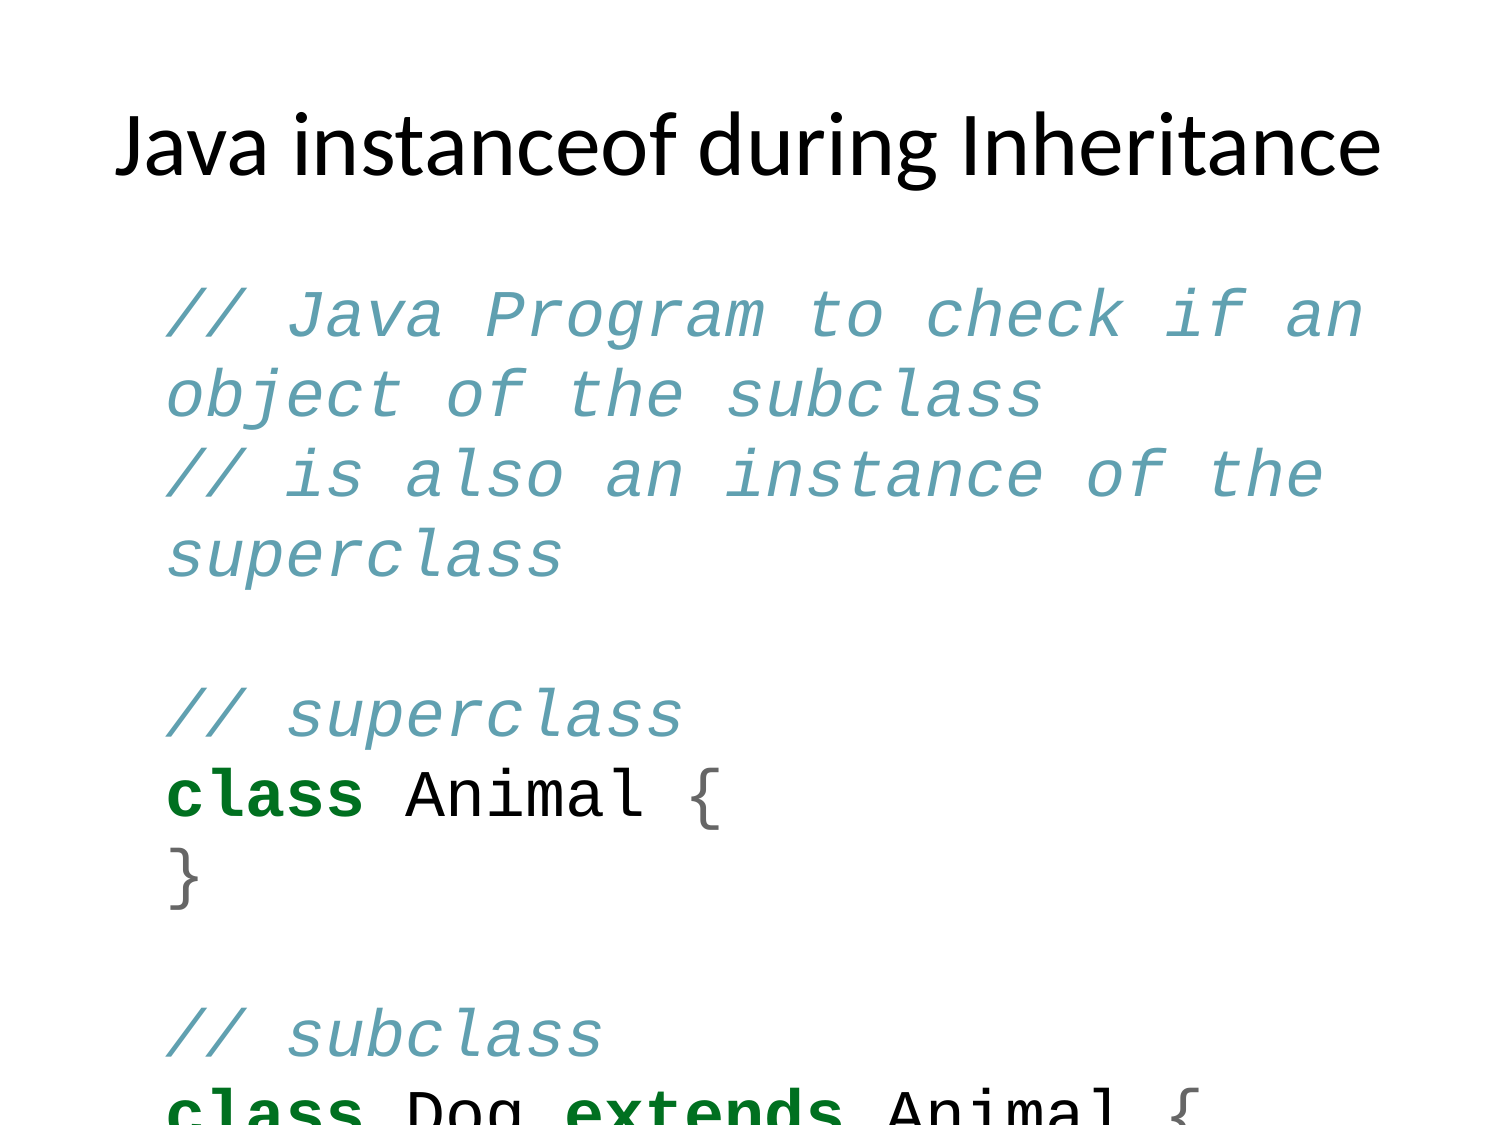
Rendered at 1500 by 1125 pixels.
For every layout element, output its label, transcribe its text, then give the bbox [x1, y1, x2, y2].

title Java instanceof during Inheritance [75, 45, 1425, 233]
list // Java Program to check if an object of the subclass // is also an instance of the superclass // superclass class Animal { } // subclass class Dog extends Animal { } class Main { public static void main(String[] args) { // create an object of the subclass Dog d1 = new Dog(); // checks if d1 is an instance of the subclass System.out.println(d1 instanceof Dog); // prints true // checks if d1 is an instance of the superclass System.out.println(d1 instanceof Animal); // prints true } } [75, 262, 1425, 1005]
